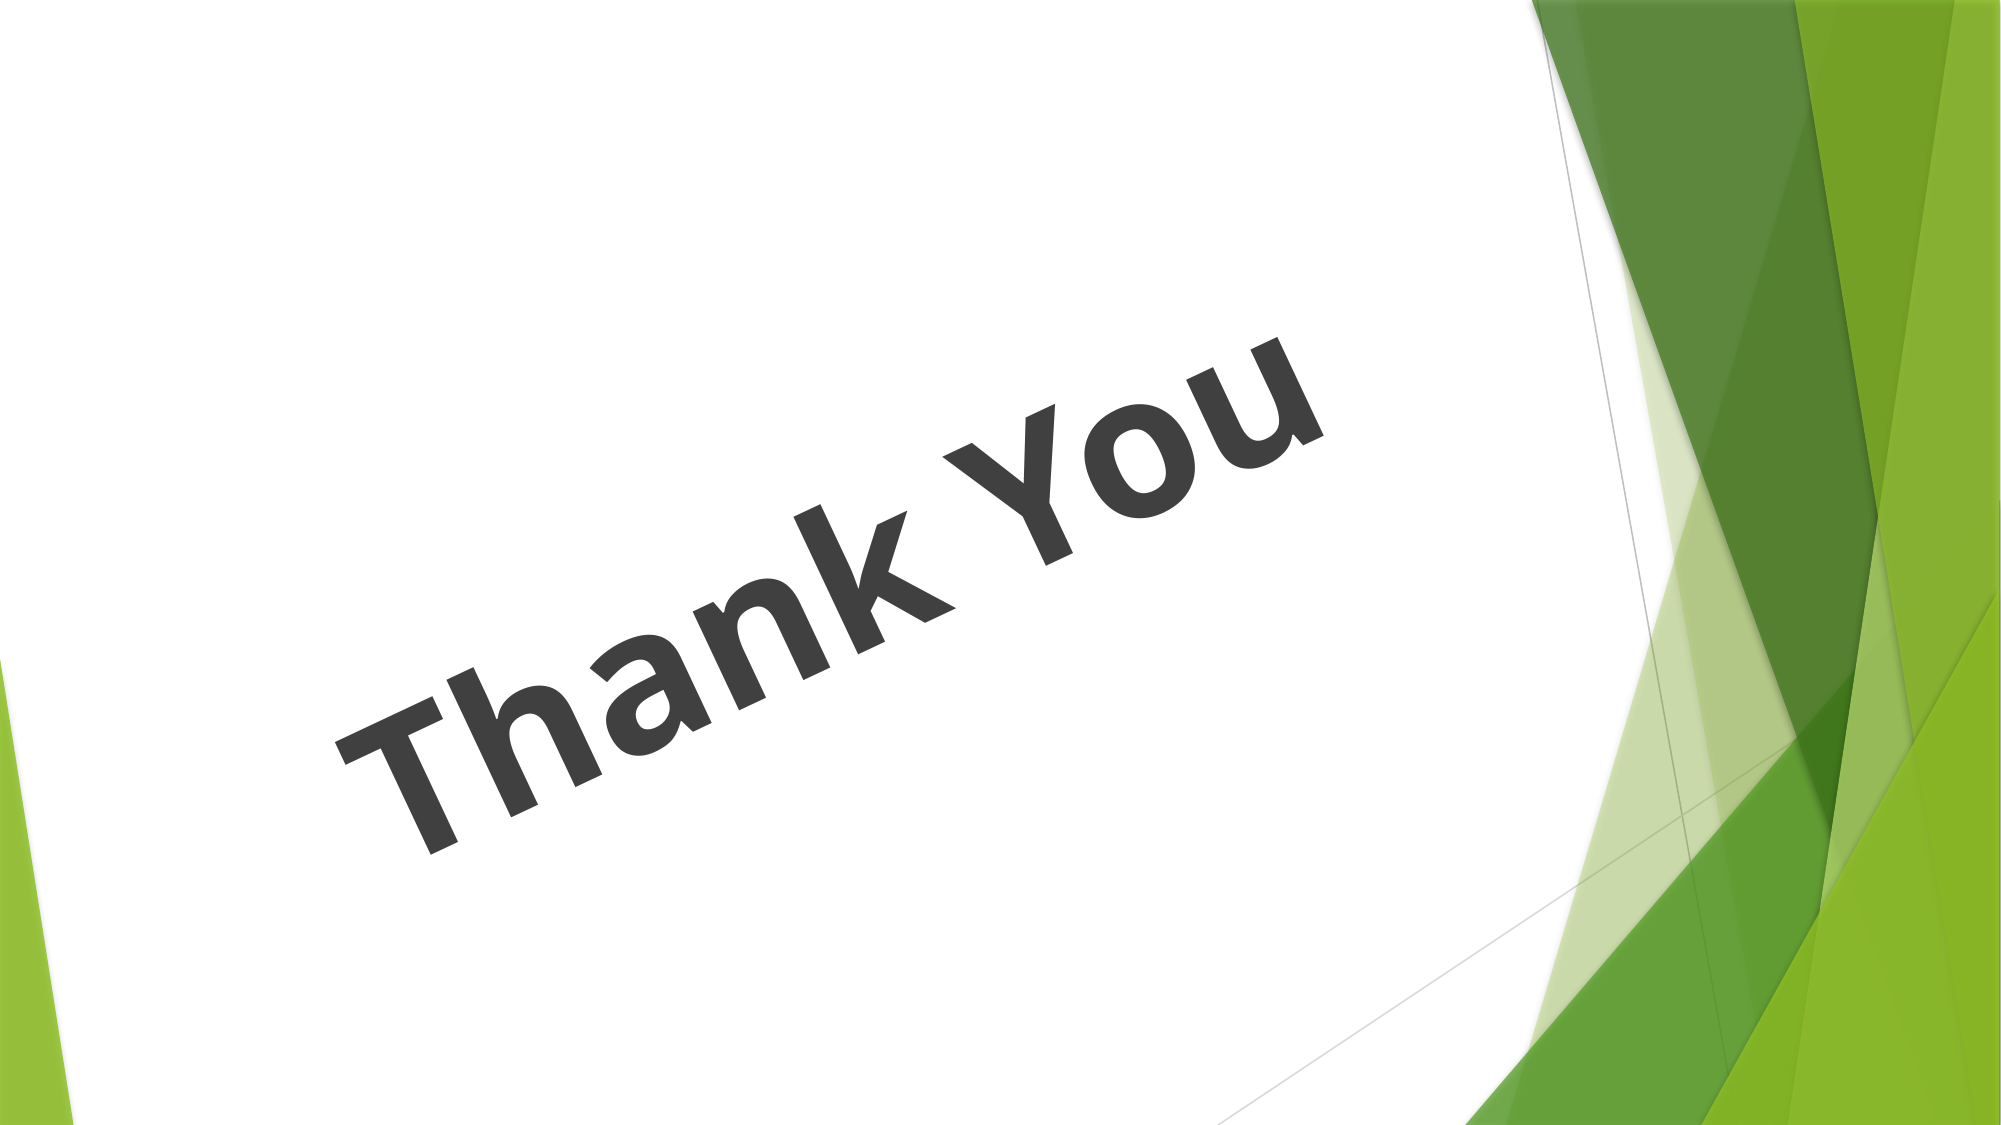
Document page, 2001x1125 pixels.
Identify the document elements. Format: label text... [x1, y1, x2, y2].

text_box Thank You [56, 123, 1607, 1034]
